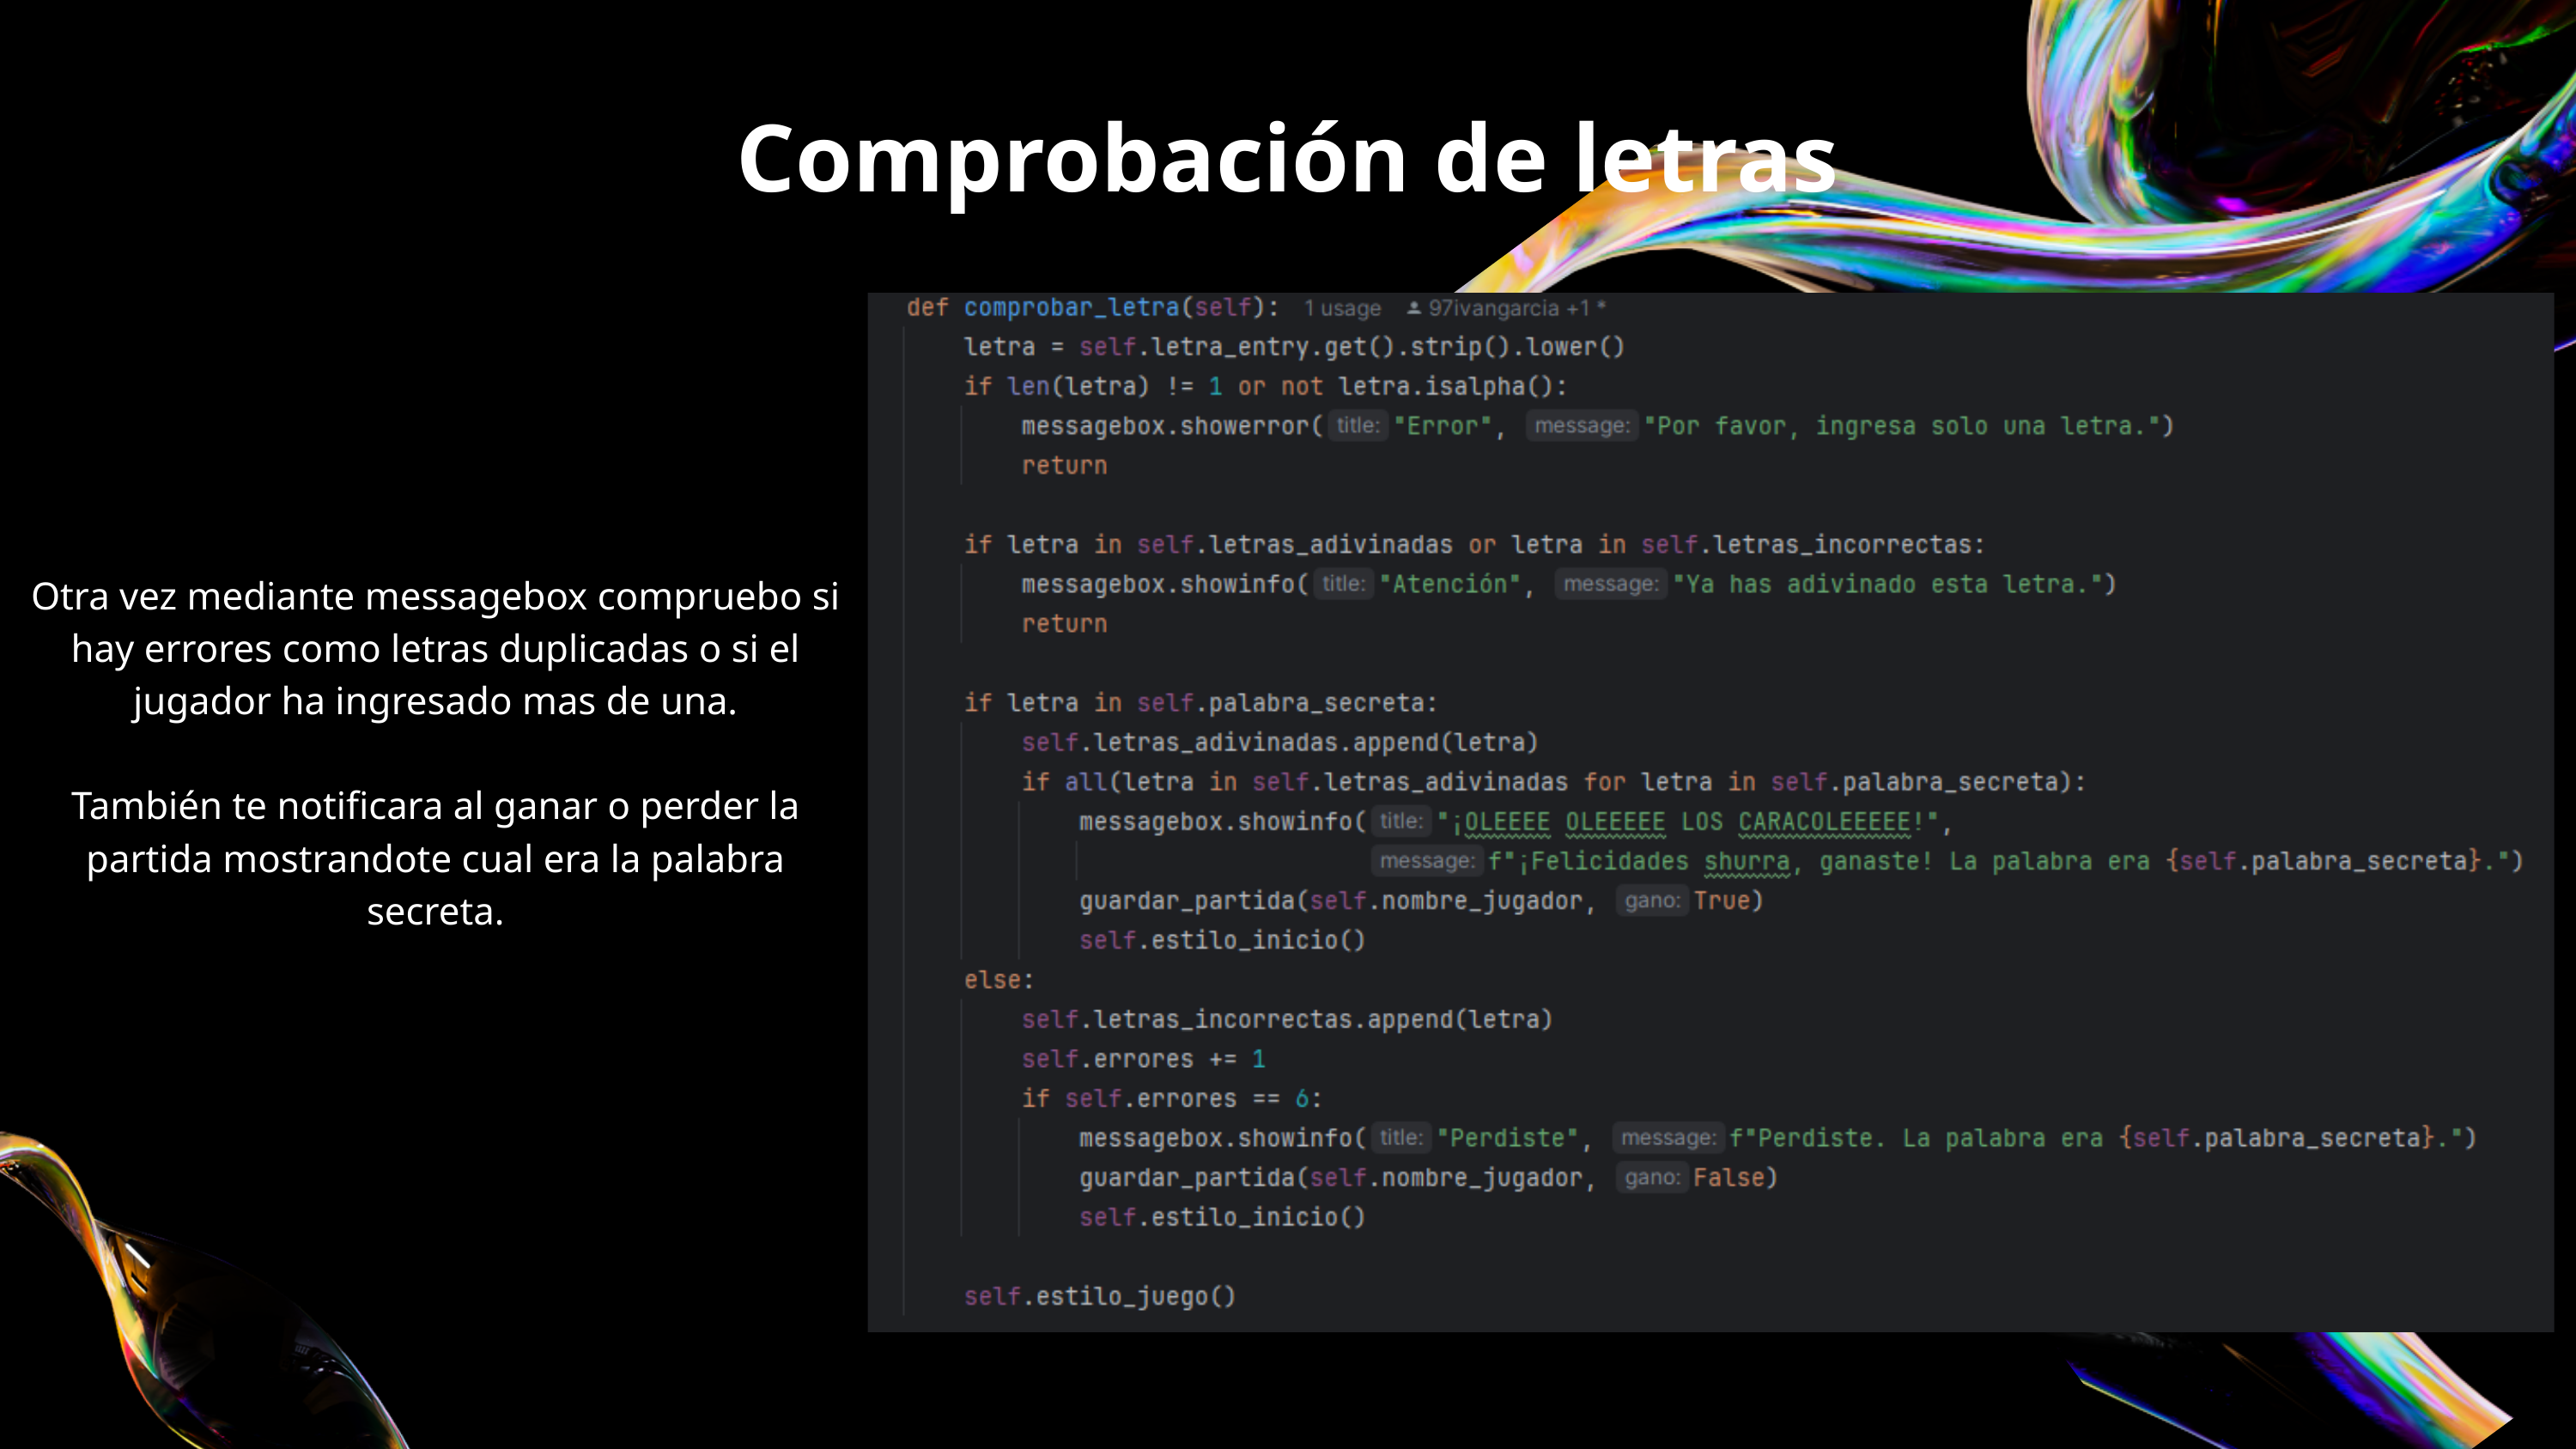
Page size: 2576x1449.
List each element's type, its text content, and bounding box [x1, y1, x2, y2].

text_box [1454, 0, 2576, 1449]
text_box [867, 293, 2555, 1332]
text_box Otra vez mediante messagebox compruebo si hay errores como letras duplicadas o si el jugador ha ingresado mas de una. También te notificara al ganar o perder la partida mostrandote cual era la palabra secreta. [21, 564, 851, 933]
text_box [0, 1121, 489, 1449]
text_box Comprobación de letras [332, 80, 2243, 210]
